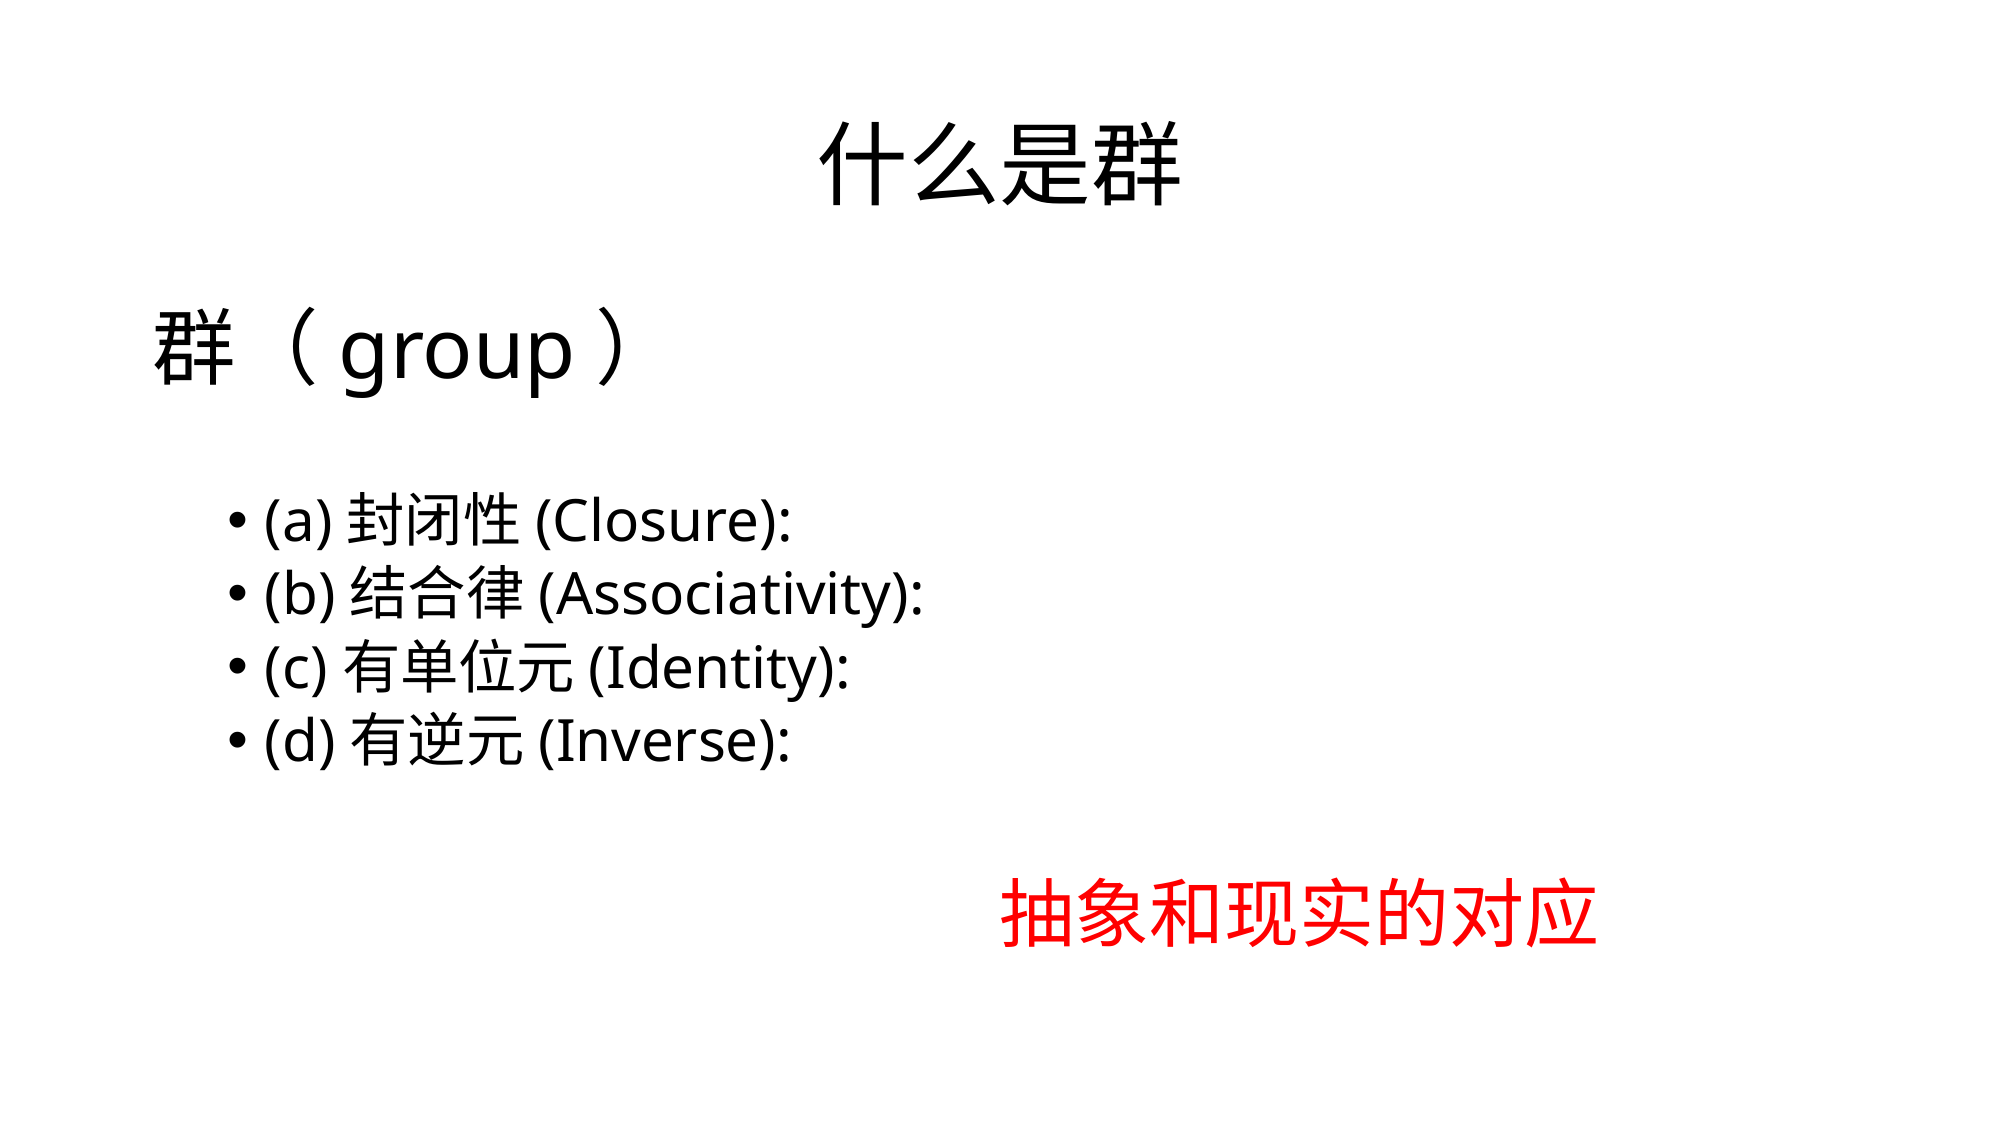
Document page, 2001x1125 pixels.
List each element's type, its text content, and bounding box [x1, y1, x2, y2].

title 什么是群 [137, 59, 1863, 278]
